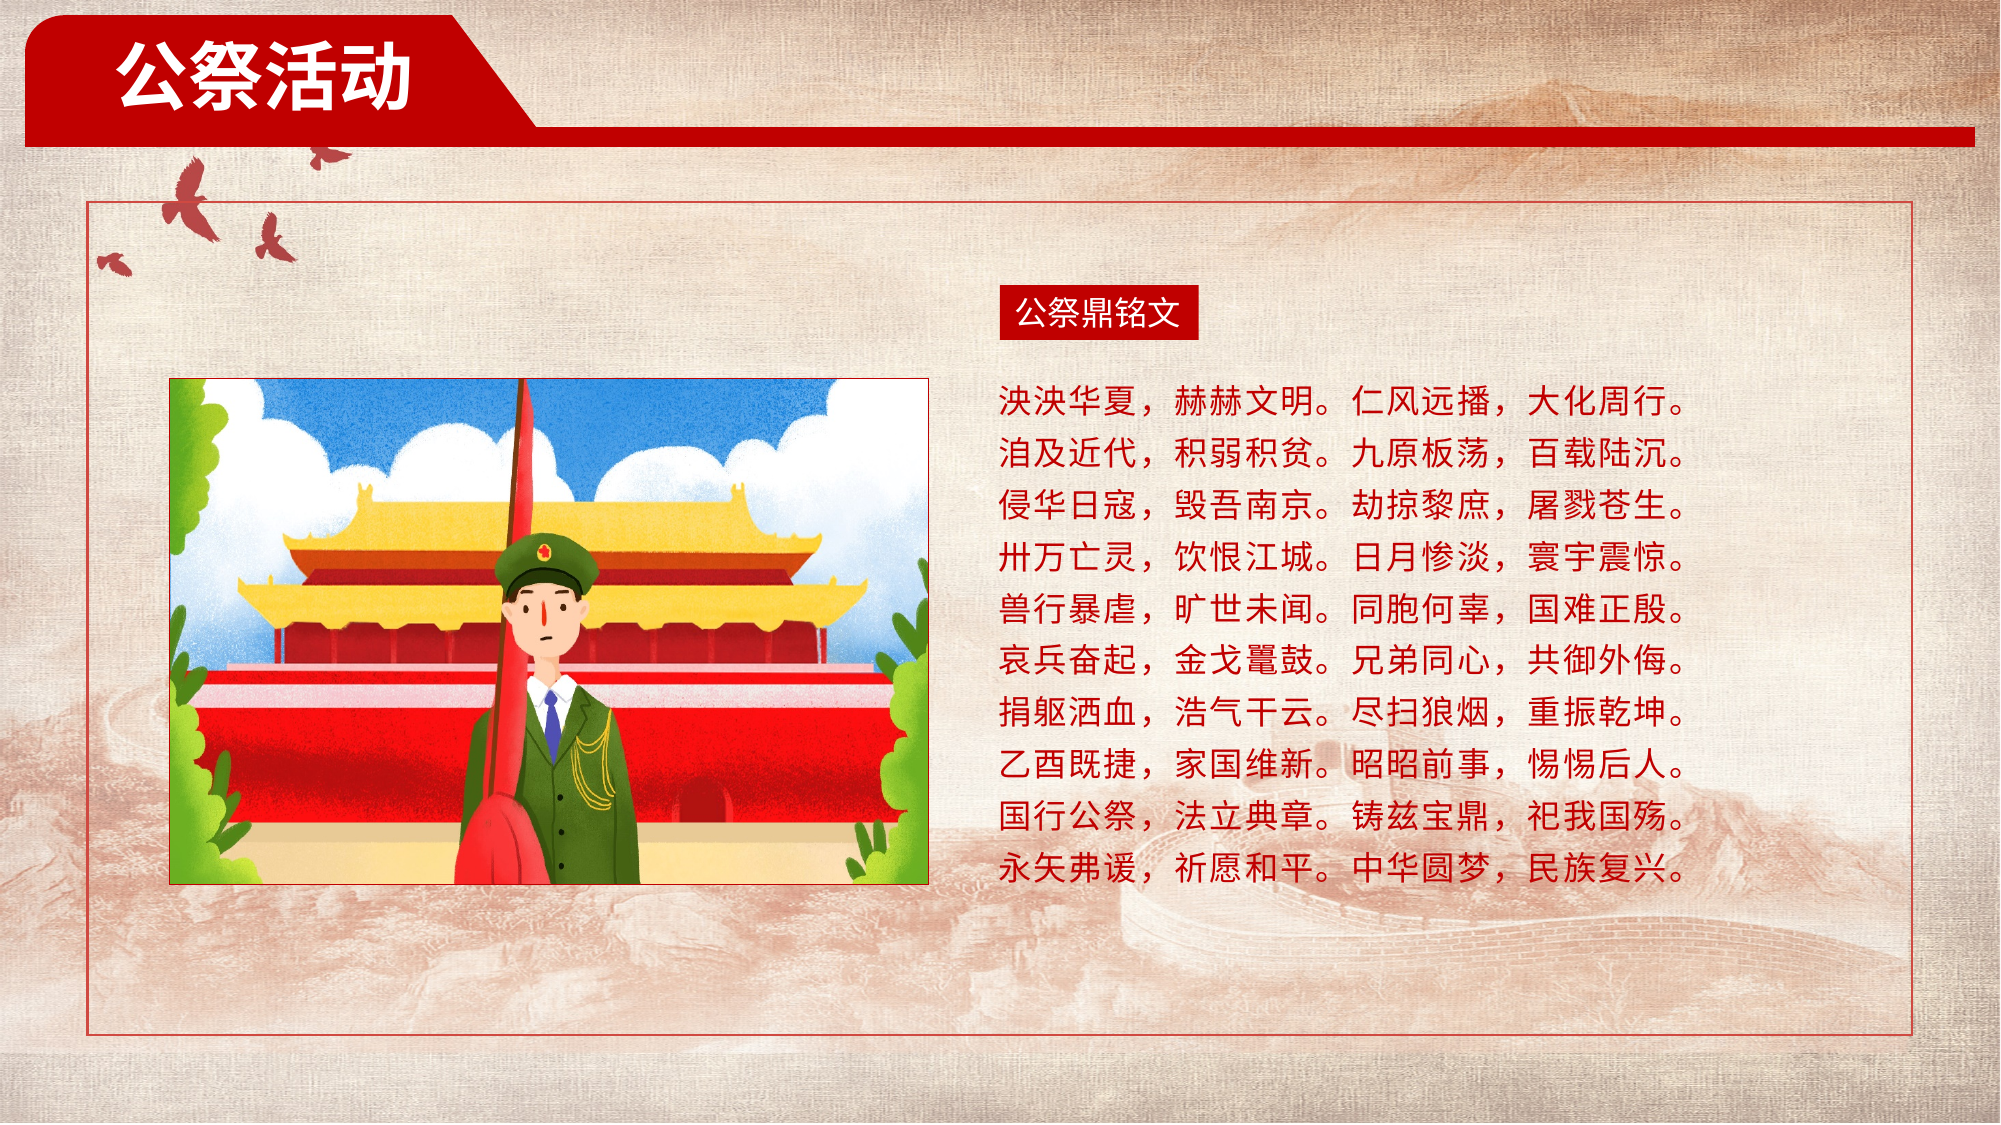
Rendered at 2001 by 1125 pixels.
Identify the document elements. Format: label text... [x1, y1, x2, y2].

picture [0, 0, 2001, 1125]
text_box [41, 15, 458, 22]
text_box 泱泱华夏，赫赫文明。仁风远播，大化周行。 洎及近代，积弱积贫。九原板荡，百载陆沉。 侵华日寇，毁吾南京。劫掠黎庶，屠戮苍生。 卅万亡灵，饮恨江城。日月惨淡，寰宇震惊。 兽行暴虐，旷世未闻。同胞何辜，国难正殷。 哀兵奋起，金戈鼍鼓。兄弟同心，共御外侮。 捐躯洒血，浩气干云。尽扫狼烟，重振乾坤。 乙酉既捷，家国维新。昭昭前事，惕惕后人。 国行公祭，法立典章。铸兹宝鼎，祀我国殇。 永矢弗谖，祈愿和平。中华圆梦，民族复兴。 [983, 360, 1800, 895]
text_box 公祭鼎铭文 [999, 285, 1199, 340]
text_box [25, 44, 537, 142]
text_box 公祭活动 [26, 22, 500, 128]
